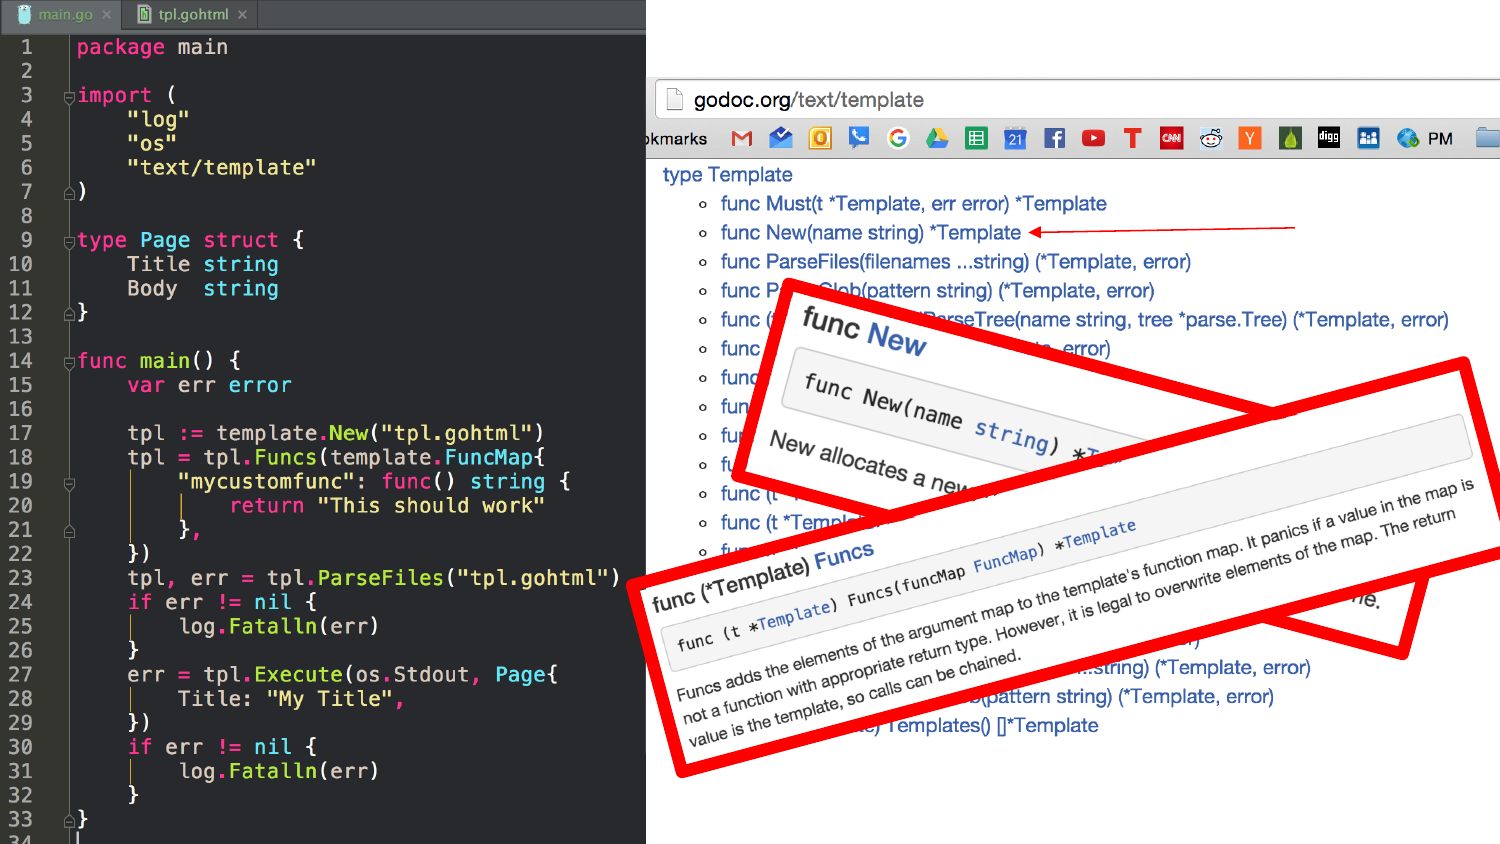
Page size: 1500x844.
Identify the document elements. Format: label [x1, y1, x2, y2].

text_box [1028, 227, 1296, 233]
picture [0, 0, 1500, 844]
